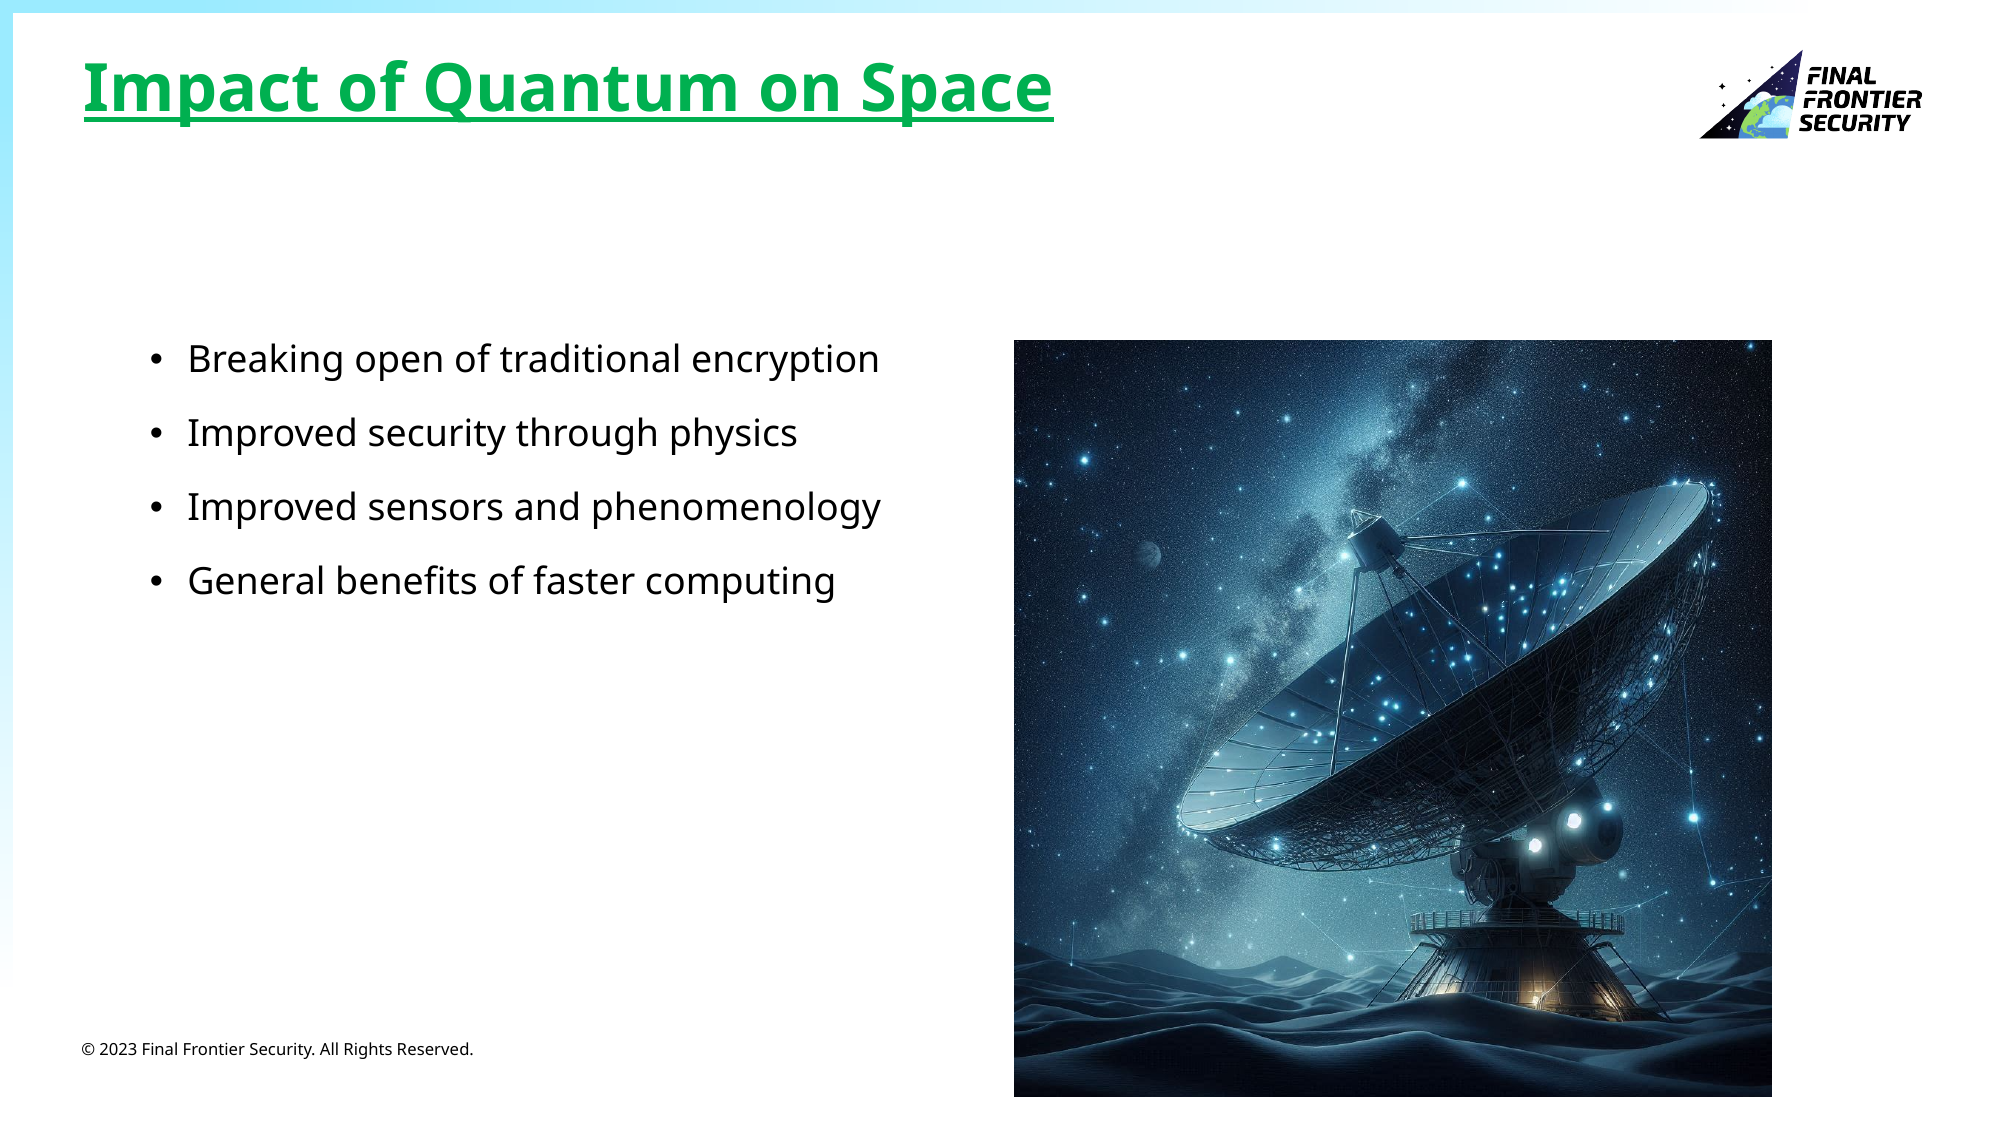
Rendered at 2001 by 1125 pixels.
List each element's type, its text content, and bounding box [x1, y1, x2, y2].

title Impact of Quantum on Space [83, 54, 1602, 220]
list Breaking open of traditional encryption Improved security through physics Improved sensors and phenomenology General benefits of faster computing [149, 340, 985, 1075]
picture [1014, 340, 1772, 1098]
picture [1690, 40, 1931, 148]
